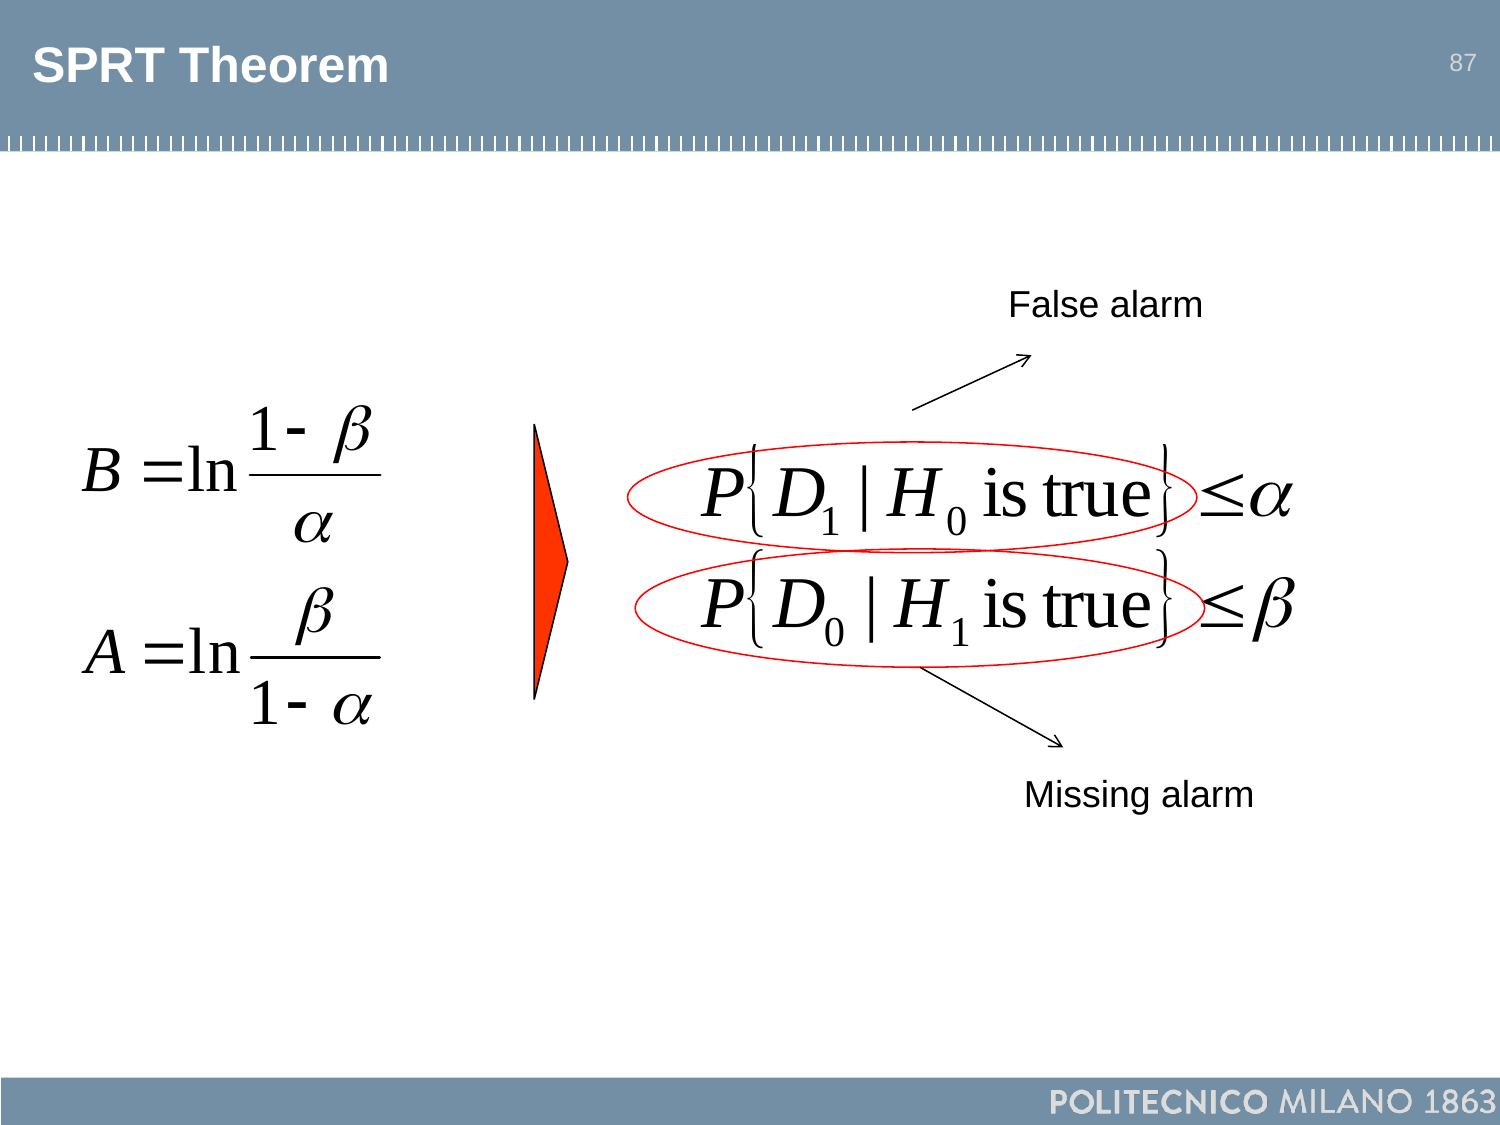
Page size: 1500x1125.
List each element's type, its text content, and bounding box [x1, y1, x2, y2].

title SPRT Theorem [17, 7, 1311, 126]
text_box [69, 387, 397, 557]
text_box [919, 667, 1064, 748]
text_box [534, 424, 568, 700]
text_box Missing alarm [1009, 762, 1270, 823]
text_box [70, 570, 393, 739]
text_box [826, 664, 1014, 668]
text_box False alarm [993, 272, 1219, 333]
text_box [912, 355, 1032, 411]
slide_number 87 [1428, 32, 1493, 92]
text_box [627, 463, 687, 532]
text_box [687, 444, 1313, 664]
text_box [635, 574, 687, 643]
